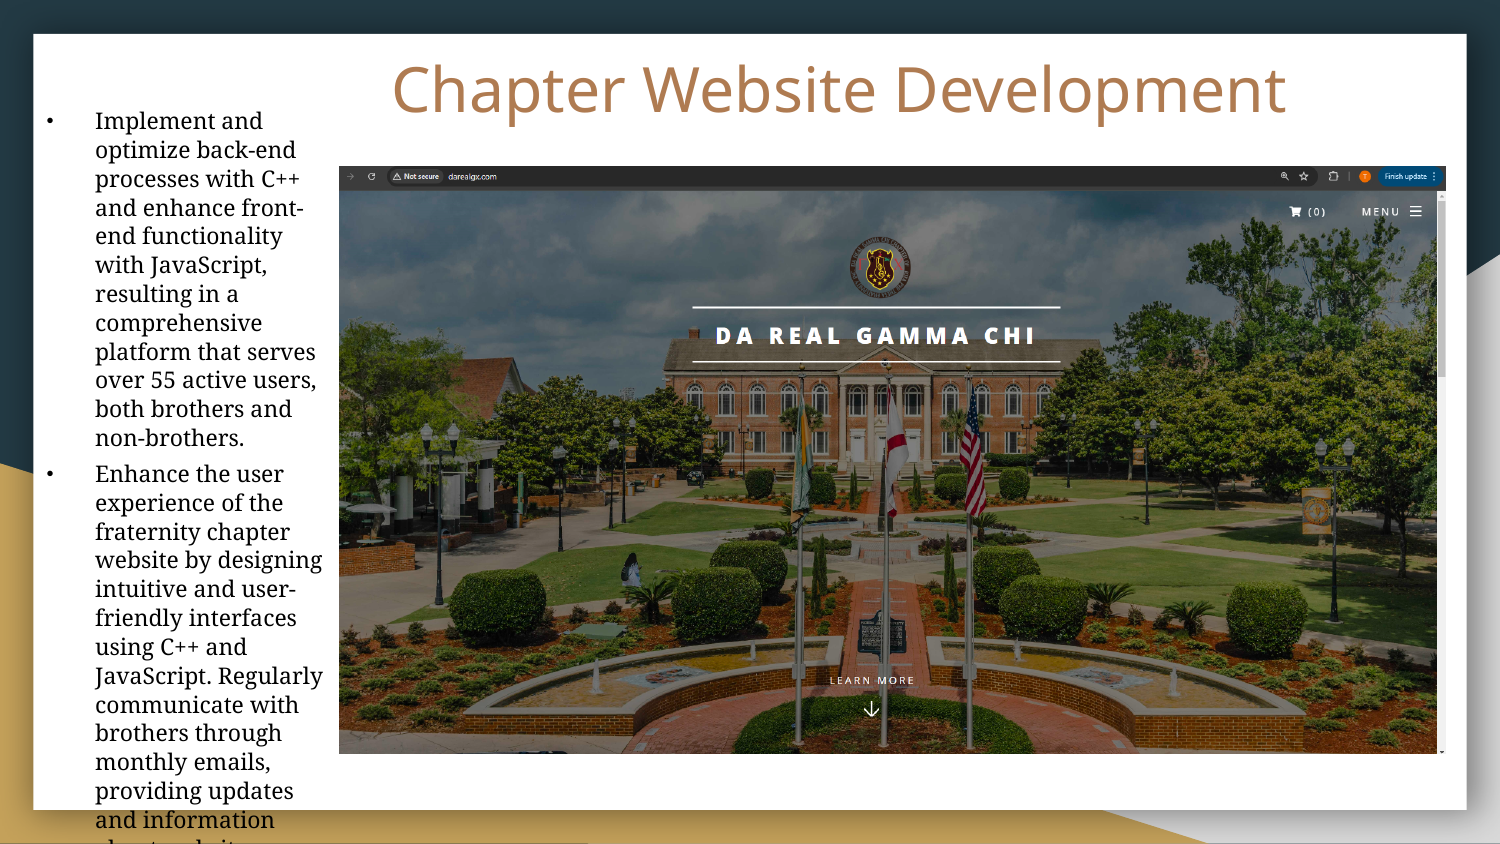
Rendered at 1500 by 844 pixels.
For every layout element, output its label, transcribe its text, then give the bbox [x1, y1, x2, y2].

text_box Implement and optimize back-end processes with C++ and enhance front-end functionality with JavaScript, resulting in a comprehensive platform that serves over 55 active users, both brothers and non-brothers. Enhance the user experience of the fraternity chapter website by designing intuitive and user-friendly interfaces using C++ and JavaScript. Regularly communicate with brothers through monthly emails, providing updates and information about website improvements and features. [14, 90, 340, 844]
title Chapter Website Development [376, 35, 1500, 192]
picture [339, 166, 1446, 754]
